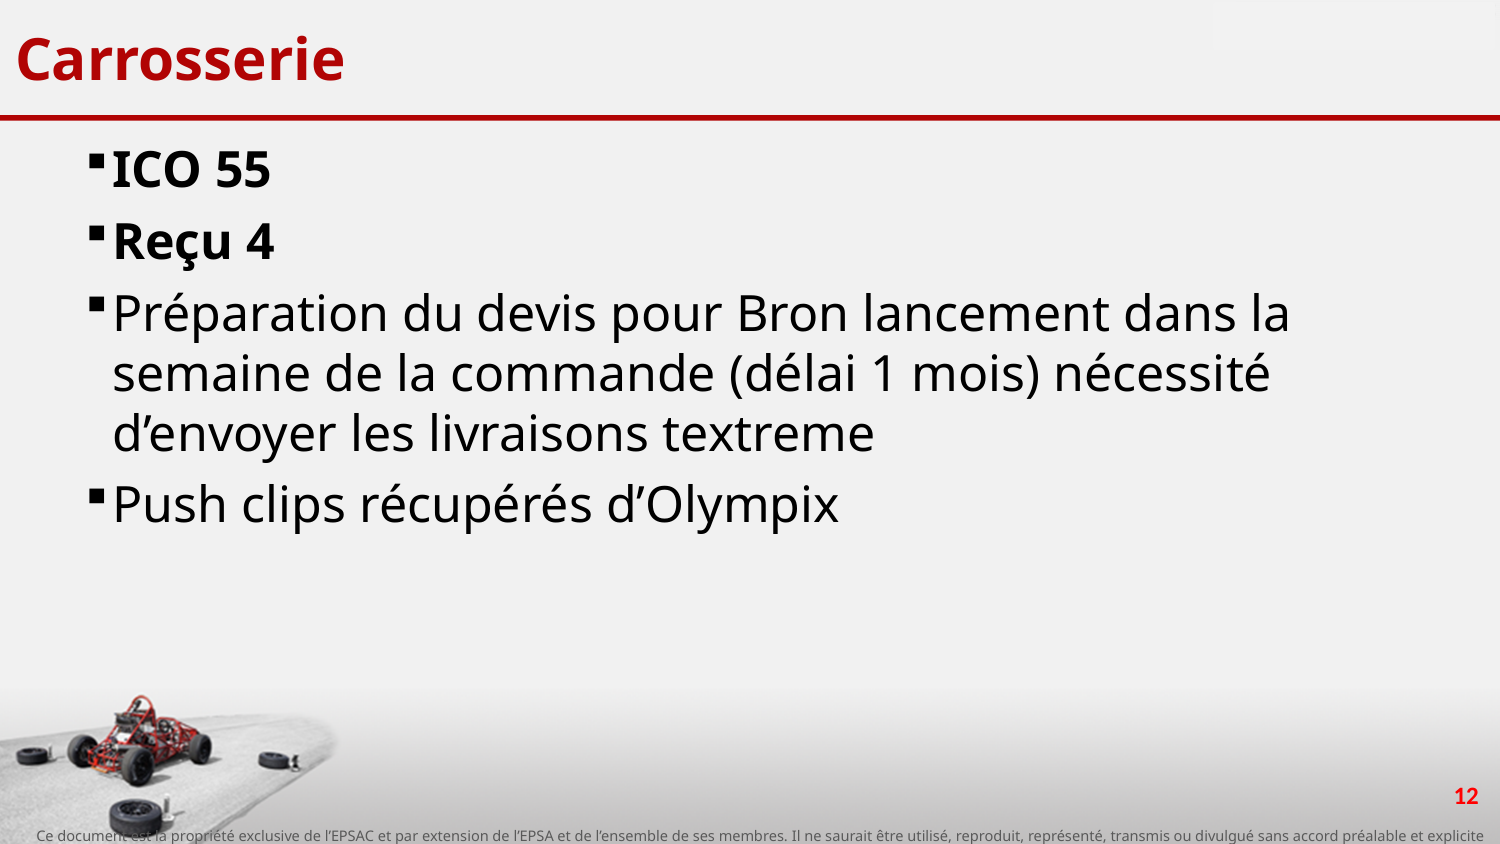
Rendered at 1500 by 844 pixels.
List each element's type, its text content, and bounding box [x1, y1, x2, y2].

list ICO 55 Reçu 4 Préparation du devis pour Bron lancement dans la semaine de la commande (délai 1 mois) nécessité d’envoyer les livraisons textreme Push clips récupérés d’Olympix [41, 122, 1366, 706]
picture [0, 669, 1500, 844]
slide_number 12 [1340, 767, 1495, 822]
title Carrosserie [0, 3, 1500, 112]
